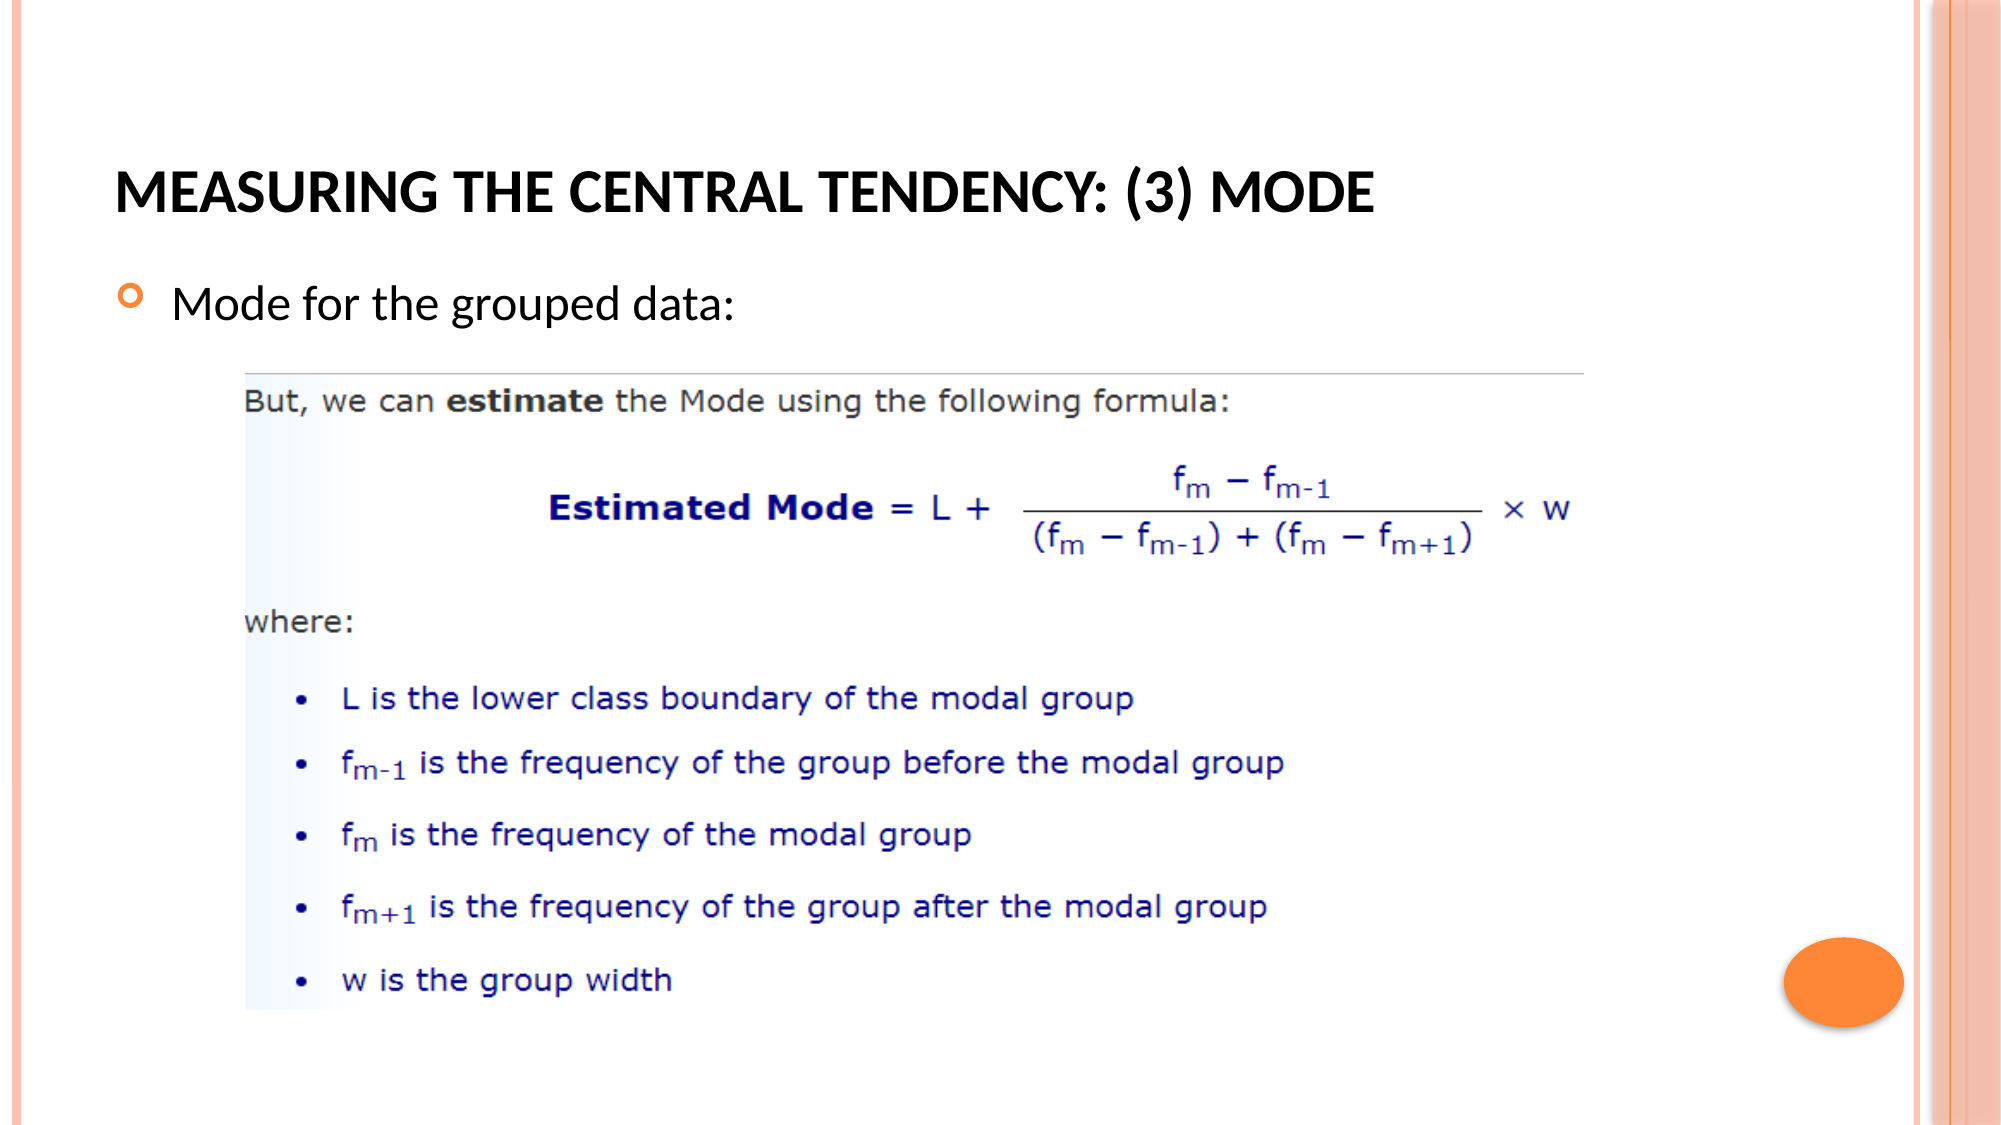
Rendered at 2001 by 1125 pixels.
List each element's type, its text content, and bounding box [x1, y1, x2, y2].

slide_number 41 [1583, 1062, 2000, 1125]
title Measuring the Central Tendency: (3) Mode [99, 45, 1734, 233]
picture [245, 373, 1584, 1011]
list Mode for the grouped data: [99, 262, 1734, 1062]
